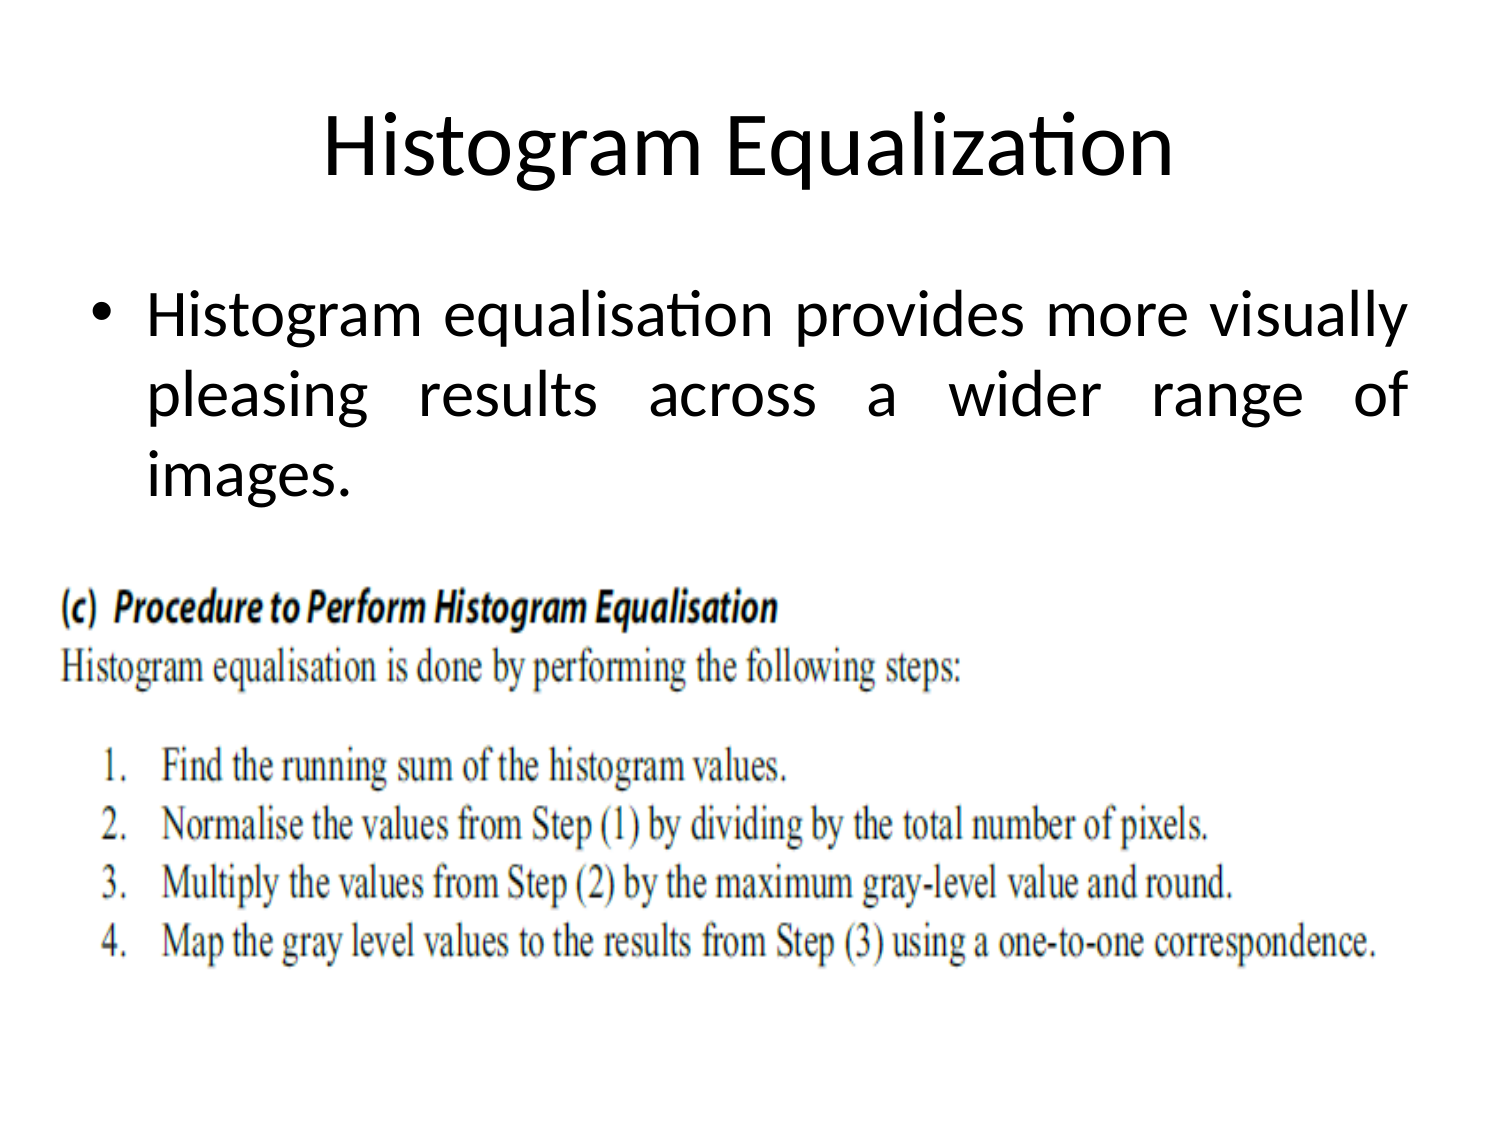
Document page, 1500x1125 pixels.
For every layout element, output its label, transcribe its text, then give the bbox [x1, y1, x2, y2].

title Histogram Equalization [75, 45, 1425, 233]
list Histogram equalisation provides more visually pleasing results across a wider range of images. [75, 262, 1425, 569]
picture [29, 570, 1444, 1000]
